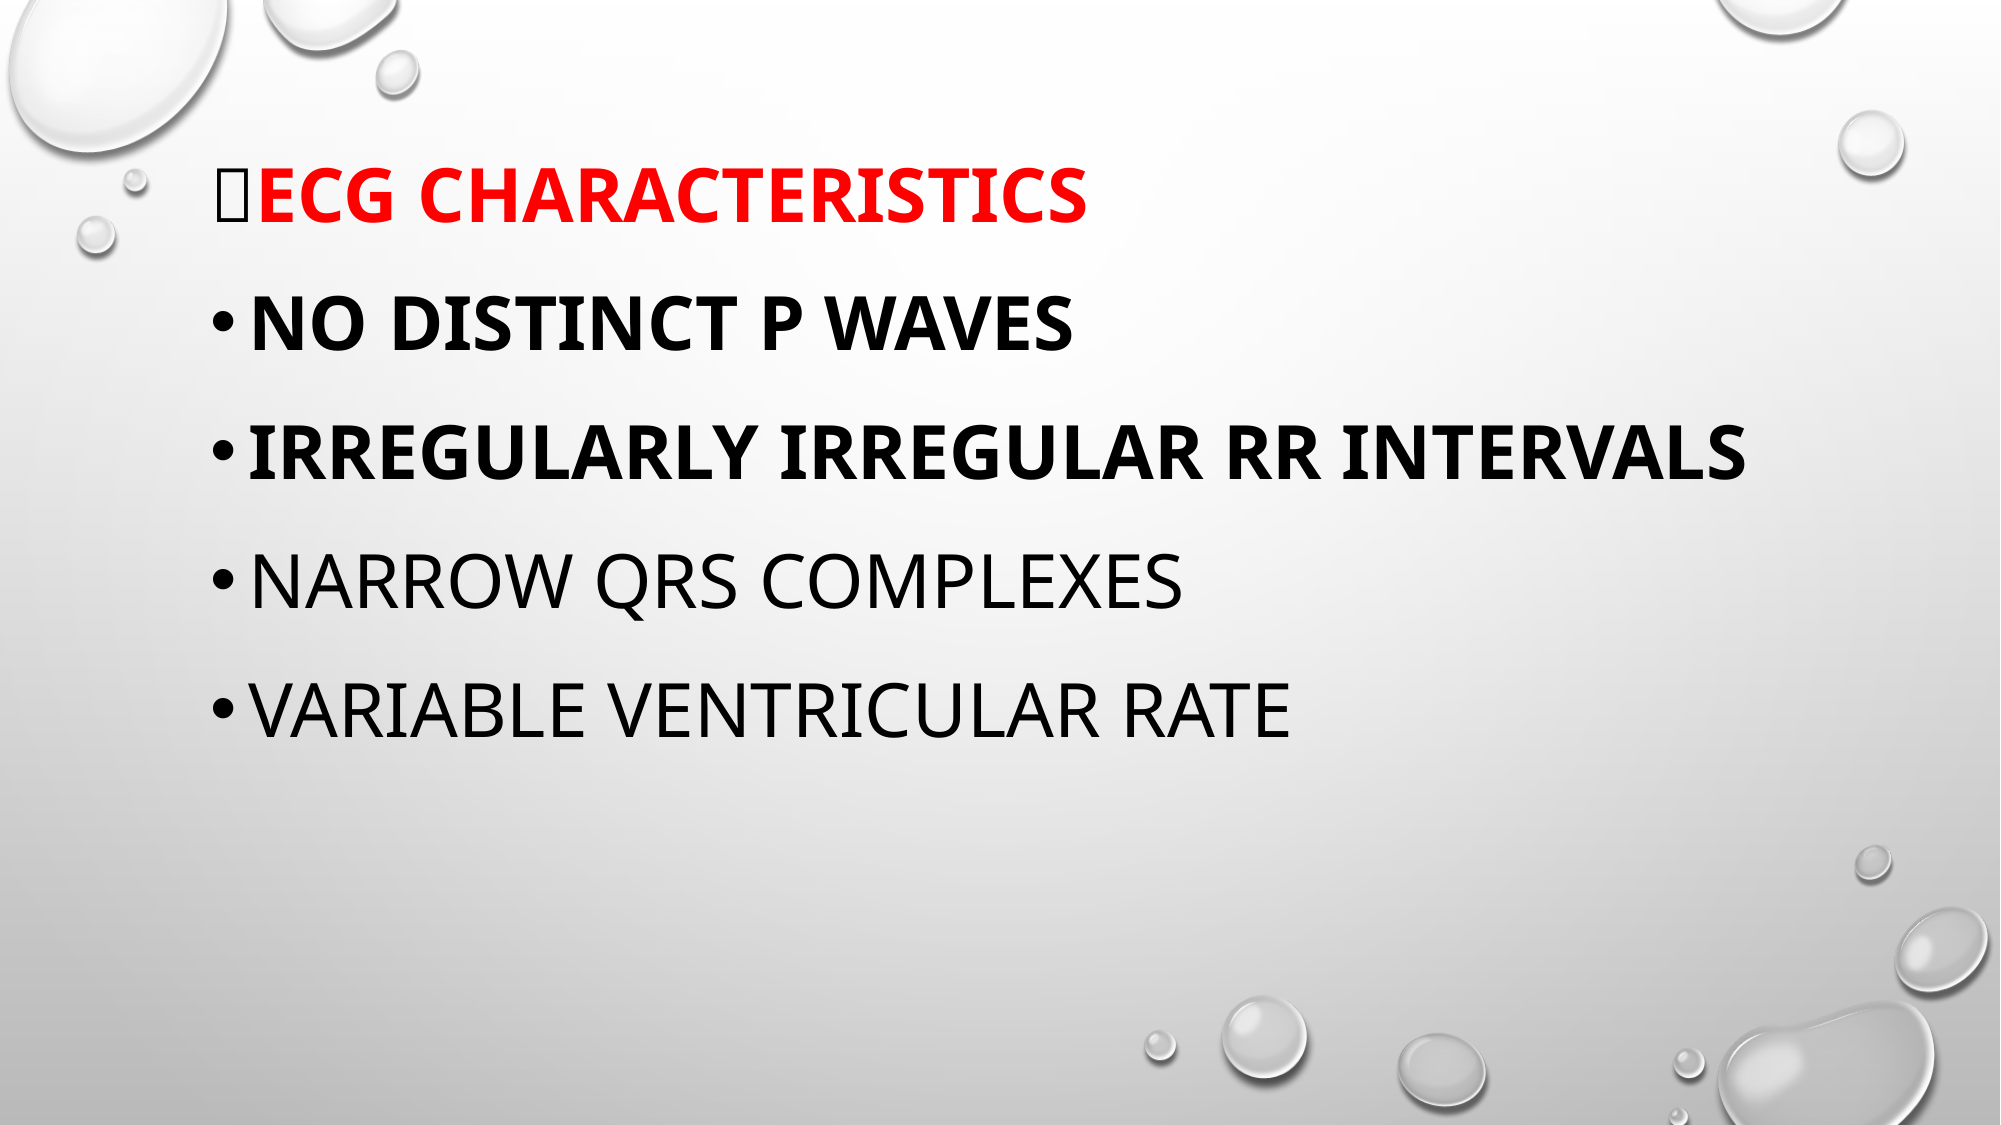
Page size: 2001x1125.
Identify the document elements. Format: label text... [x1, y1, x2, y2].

picture [0, 0, 2000, 1125]
list 🔹ECG Characteristics No distinct P waves Irregularly irregular RR intervals Narrow QRS complexes Variable ventricular rate [195, 121, 1850, 1064]
